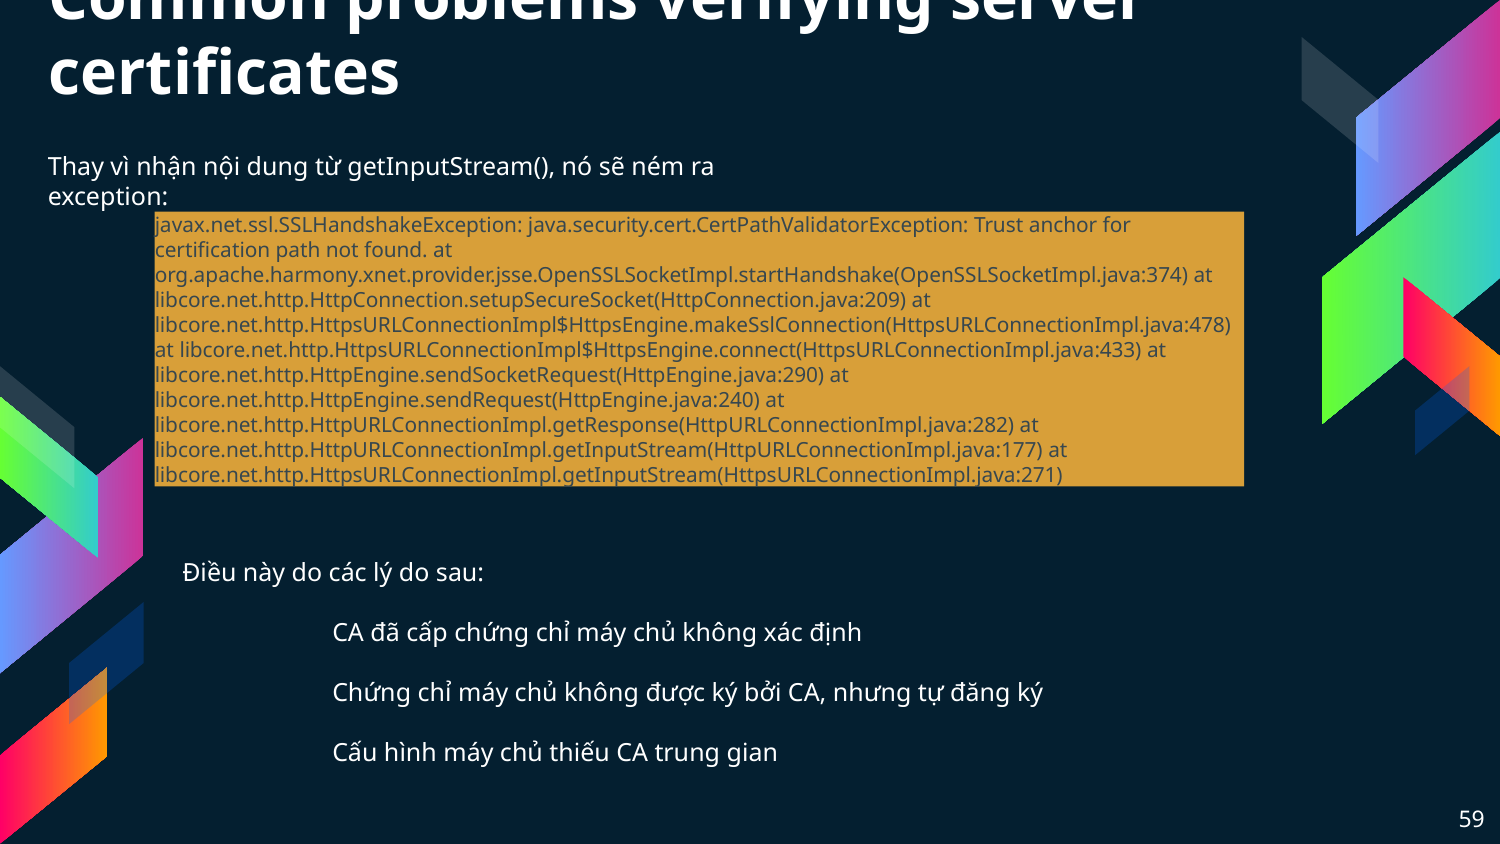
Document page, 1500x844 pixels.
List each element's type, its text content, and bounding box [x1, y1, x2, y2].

text_box Thay vì nhận nội dung từ getInputStream(), nó sẽ ném ra exception: [33, 143, 825, 218]
text_box Common problems verifying server certificates [33, 17, 1500, 122]
slide_number 59 [1403, 789, 1500, 844]
text_box Điều này do các lý do sau: CA đã cấp chứng chỉ máy chủ không xác định Chứng chỉ máy chủ không được ký bởi CA, nhưng tự đăng ký Cấu hình máy chủ thiếu CA trung gian [167, 549, 1181, 774]
text_box javax.net.ssl.SSLHandshakeException: java.security.cert.CertPathValidatorException: Trust anchor for certification path not found. at org.apache.harmony.xnet.provider.jsse.OpenSSLSocketImpl.startHandshake(OpenSSLSocketImpl.java:374) at libcore.net.http.HttpConnection.setupSecureSocket(HttpConnection.java:209) at libcore.net.http.HttpsURLConnectionImpl$HttpsEngine.makeSslConnection(HttpsURLConnectionImpl.java:478) at libcore.net.http.HttpsURLConnectionImpl$HttpsEngine.connect(HttpsURLConnectionImpl.java:433) at libcore.net.http.HttpEngine.sendSocketRequest(HttpEngine.java:290) at libcore.net.http.HttpEngine.sendRequest(HttpEngine.java:240) at libcore.net.http.HttpURLConnectionImpl.getResponse(HttpURLConnectionImpl.java:282) at libcore.net.http.HttpURLConnectionImpl.getInputStream(HttpURLConnectionImpl.java:177) at libcore.net.http.HttpsURLConnectionImpl.getInputStream(HttpsURLConnectionImpl.java:271) [154, 211, 1245, 487]
